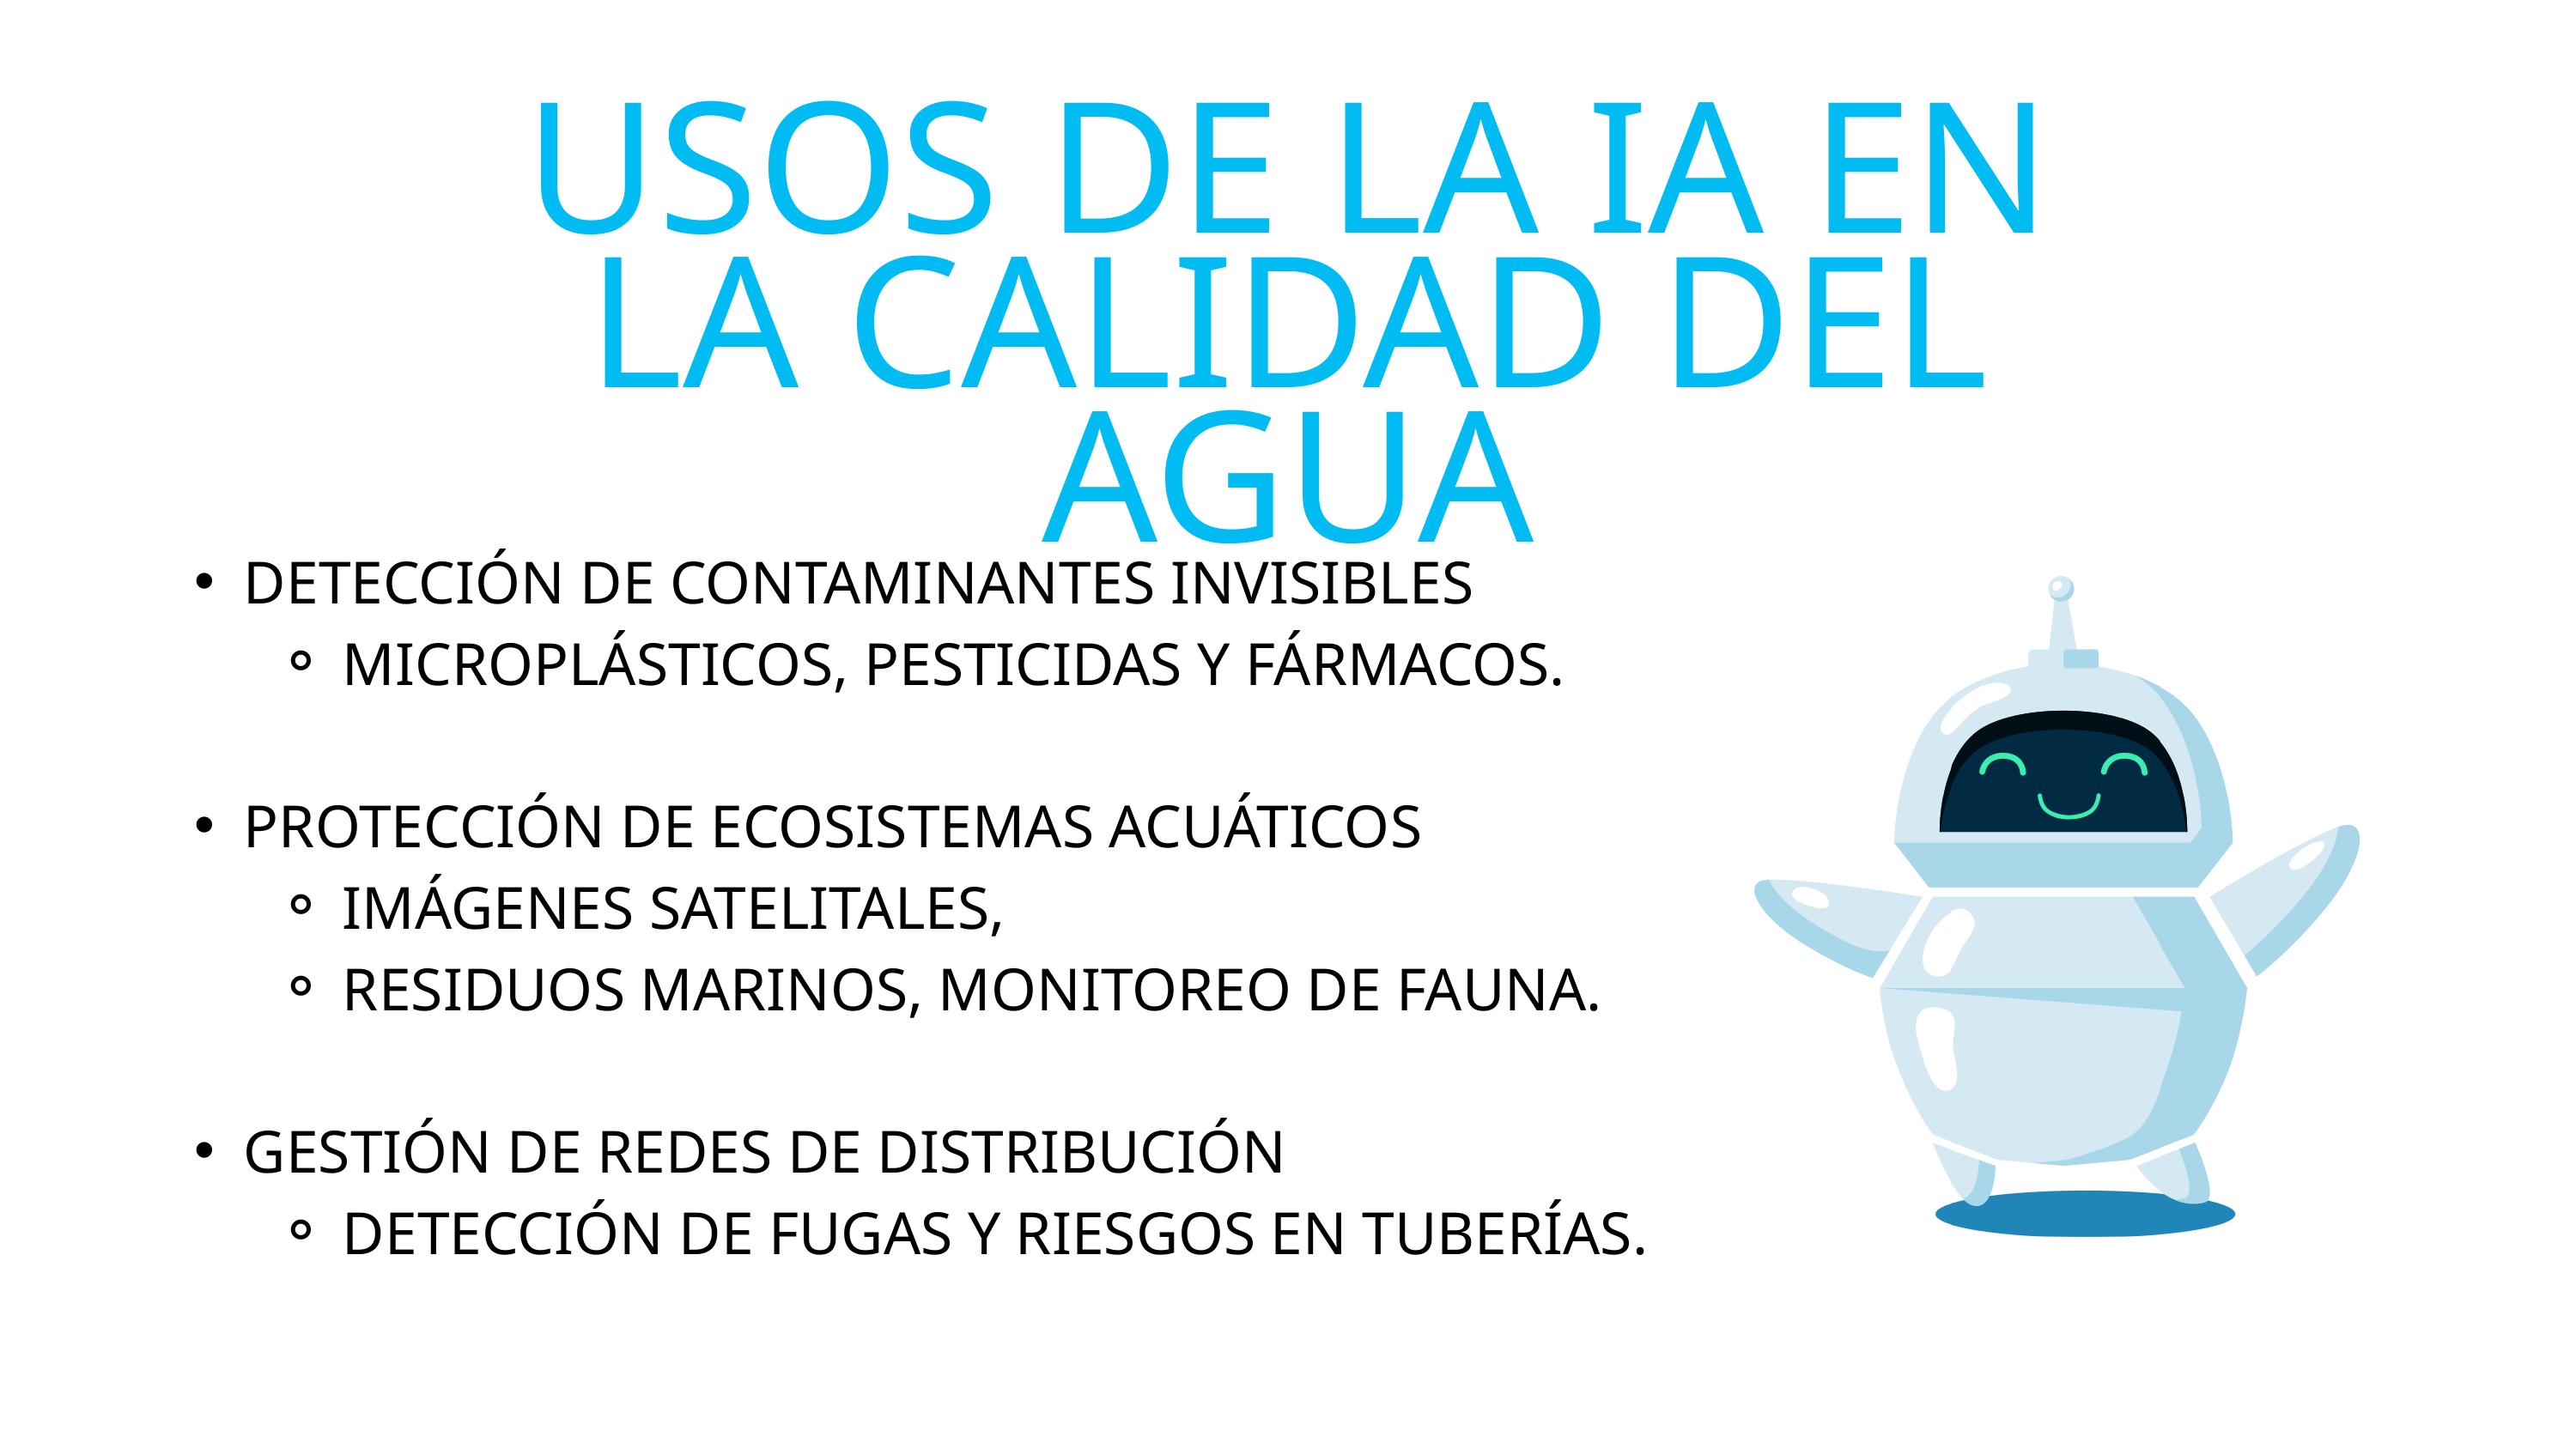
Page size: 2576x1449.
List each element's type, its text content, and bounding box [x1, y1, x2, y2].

text_box DETECCIÓN DE CONTAMINANTES INVISIBLES MICROPLÁSTICOS, PESTICIDAS Y FÁRMACOS. PROTECCIÓN DE ECOSISTEMAS ACUÁTICOS IMÁGENES SATELITALES, RESIDUOS MARINOS, MONITOREO DE FAUNA. GESTIÓN DE REDES DE DISTRIBUCIÓN DETECCIÓN DE FUGAS Y RIESGOS EN TUBERÍAS. [144, 534, 2185, 1361]
text_box USOS DE LA IA EN LA CALIDAD DEL AGUA [417, 114, 2159, 579]
text_box [1743, 576, 2369, 1237]
